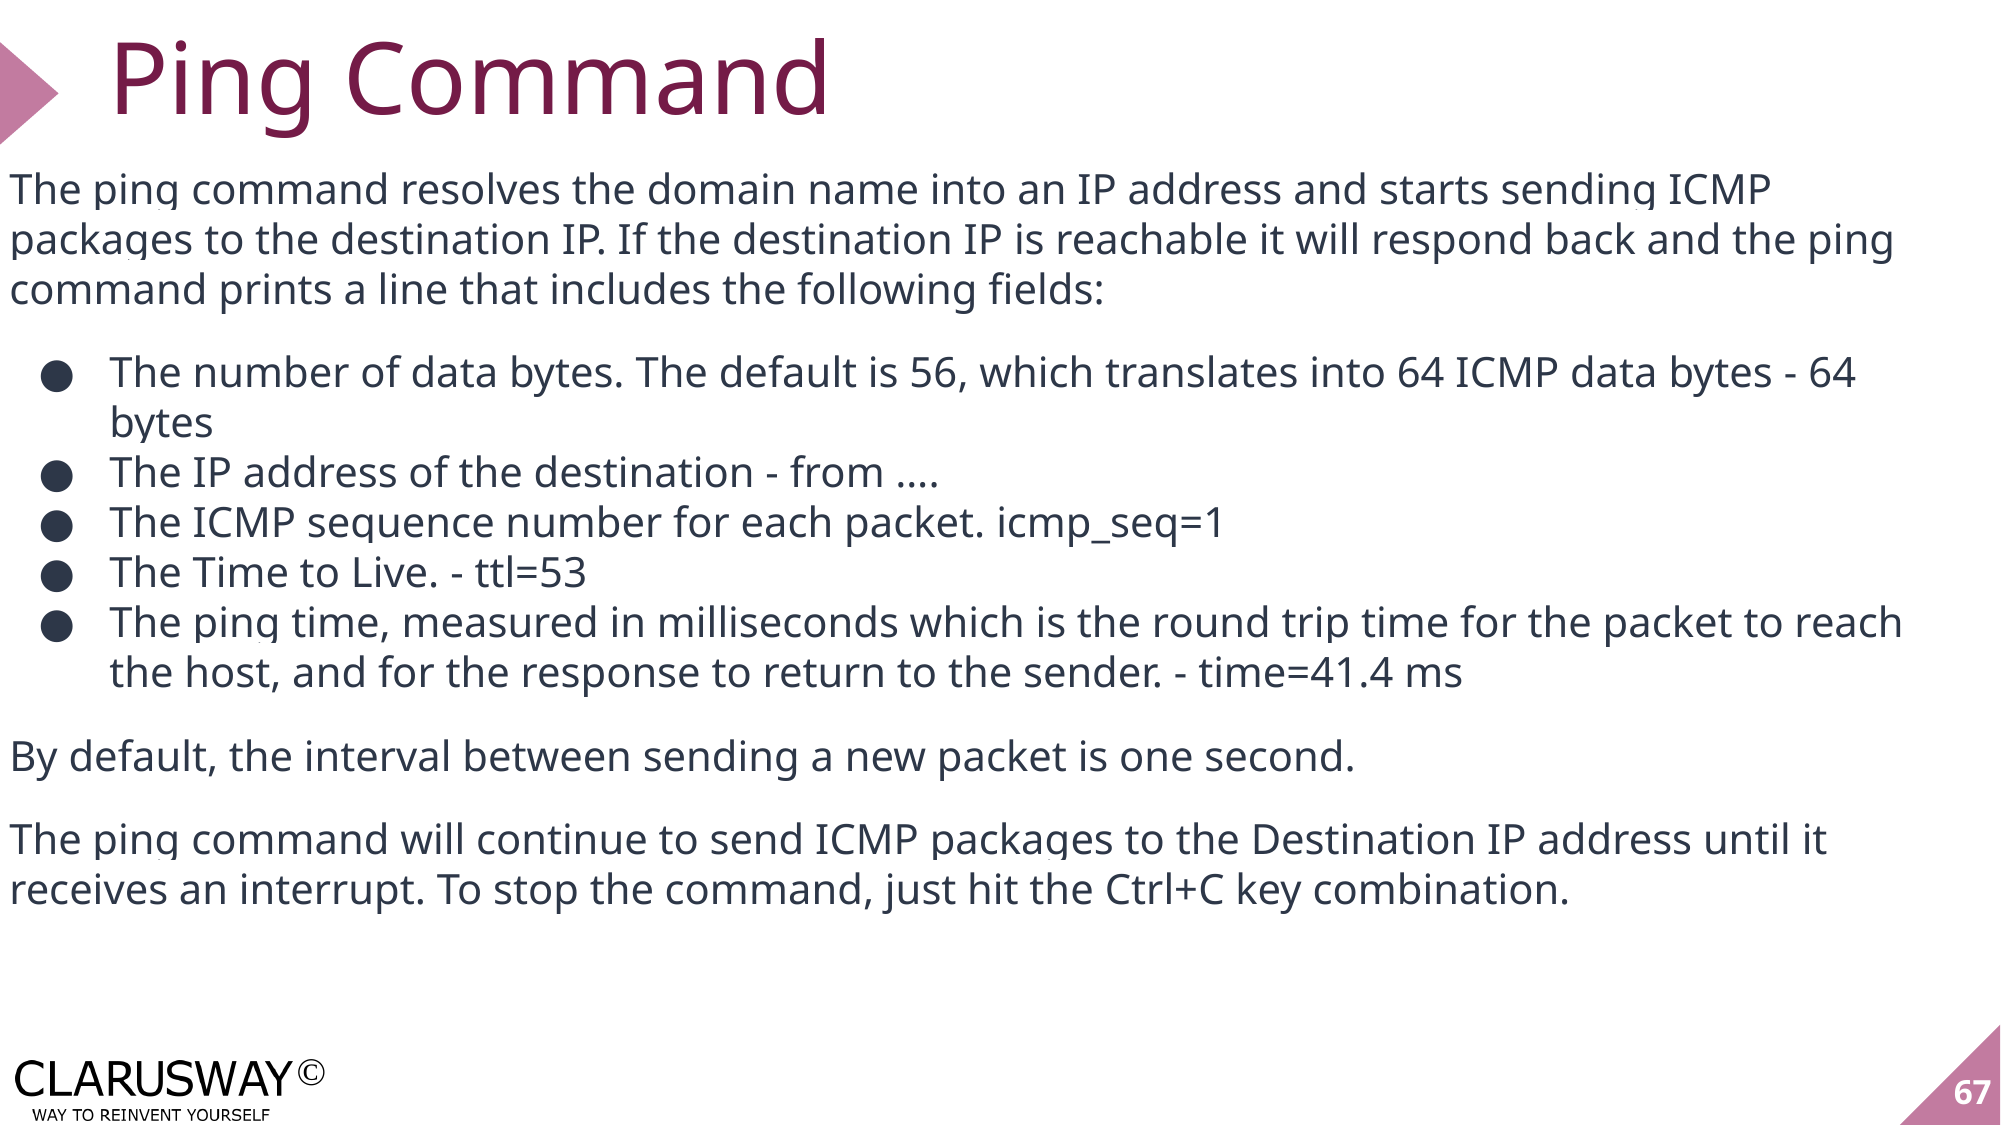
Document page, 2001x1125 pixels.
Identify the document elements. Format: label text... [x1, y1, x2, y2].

title Ping Command [108, 38, 1574, 142]
slide_number 67 [1891, 1014, 1992, 1117]
text_box The ping command resolves the domain name into an IP address and starts sending ICMP packages to the destination IP. If the destination IP is reachable it will respond back and the ping command prints a line that includes the following fields: The number of data bytes. The default is 56, which translates into 64 ICMP data bytes - 64 bytes The IP address of the destination - from …. The ICMP sequence number for each packet. icmp_seq=1 The Time to Live. - ttl=53 The ping time, measured in milliseconds which is the round trip time for the packet to reach the host, and for the response to return to the sender. - time=41.4 ms By default, the interval between sending a new packet is one second. The ping command will continue to send ICMP packages to the Destination IP address until it receives an interrupt. To stop the command, just hit the Ctrl+C key combination. [0, 142, 1973, 799]
picture [15, 1060, 293, 1121]
